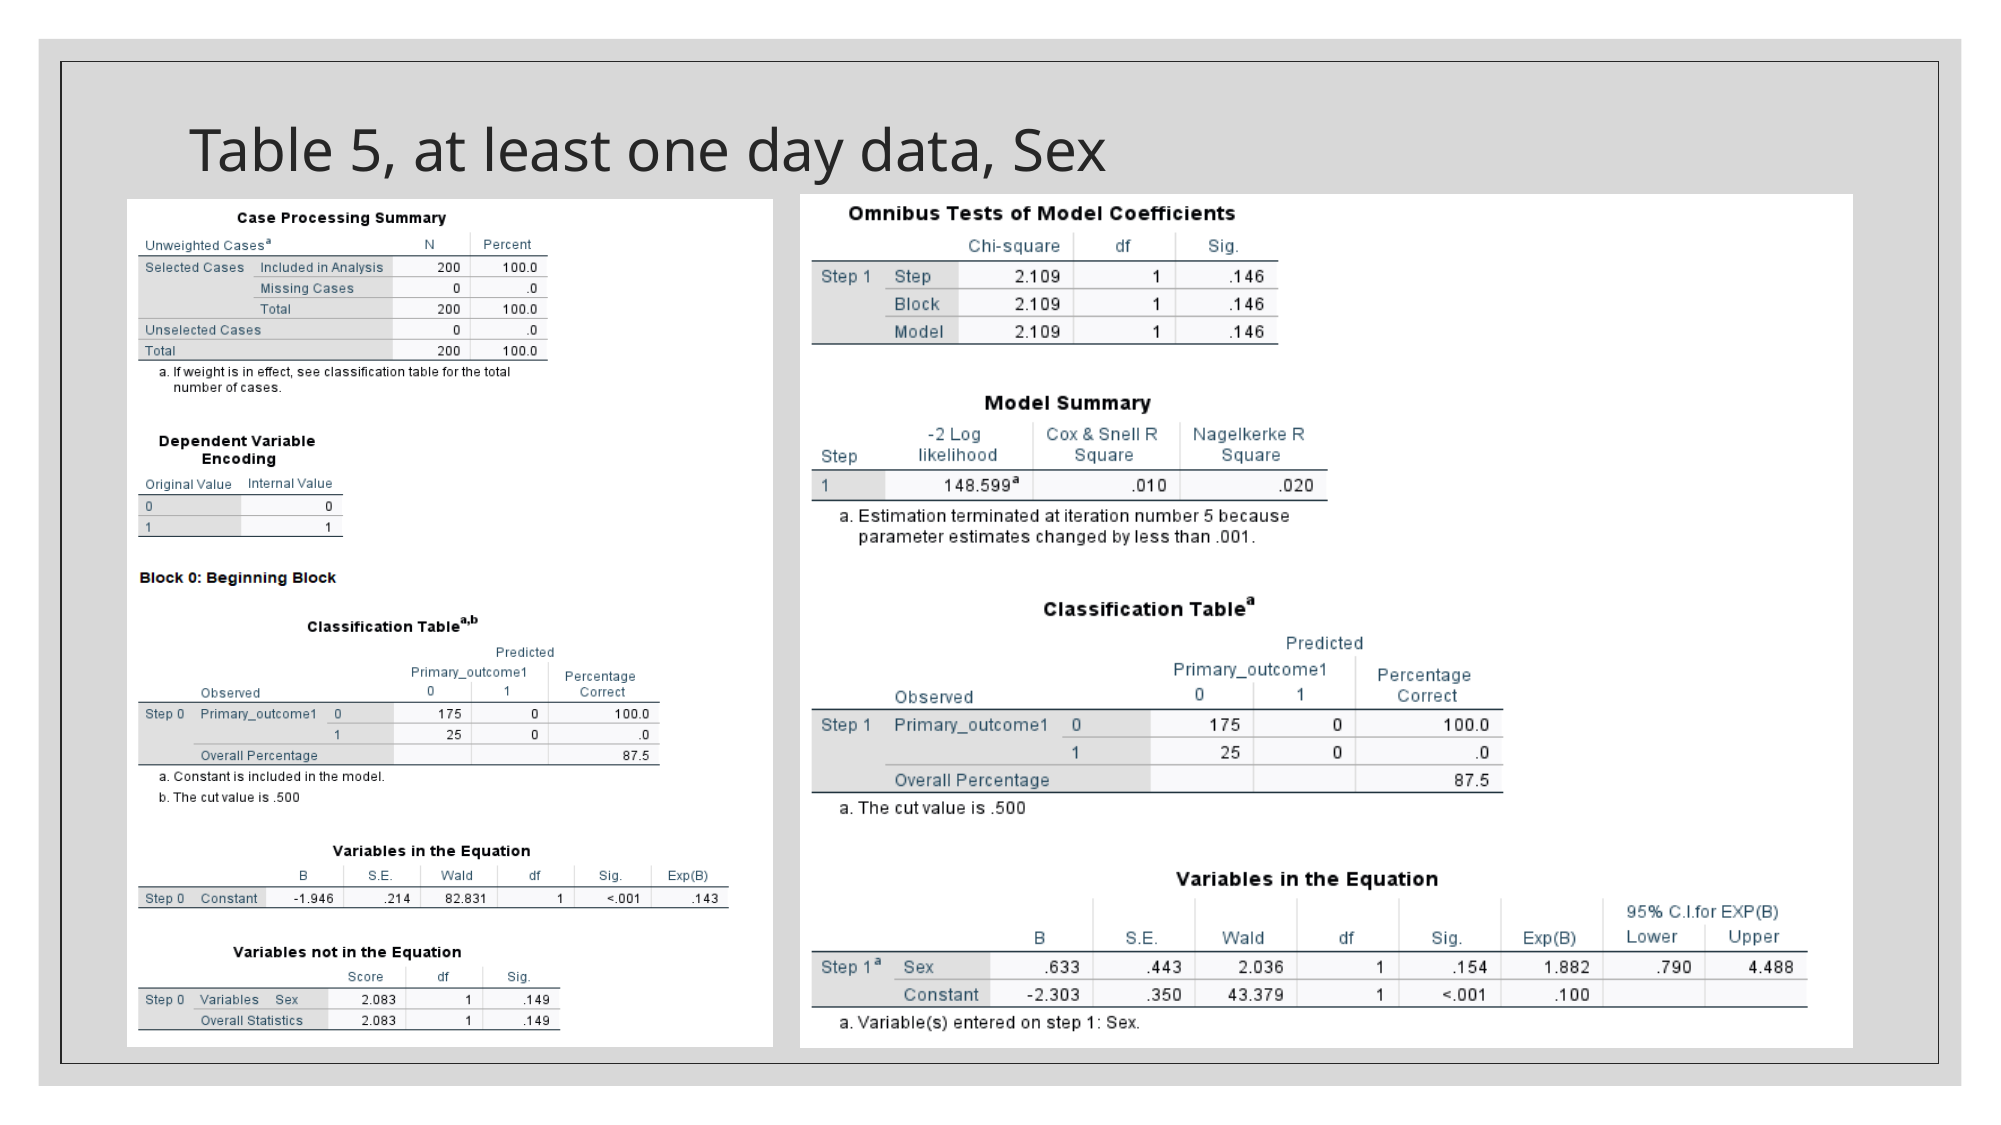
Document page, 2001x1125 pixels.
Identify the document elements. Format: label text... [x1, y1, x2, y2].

picture [800, 194, 1853, 1048]
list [127, 199, 773, 1048]
title Table 5, at least one day data, Sex [174, 105, 1825, 200]
